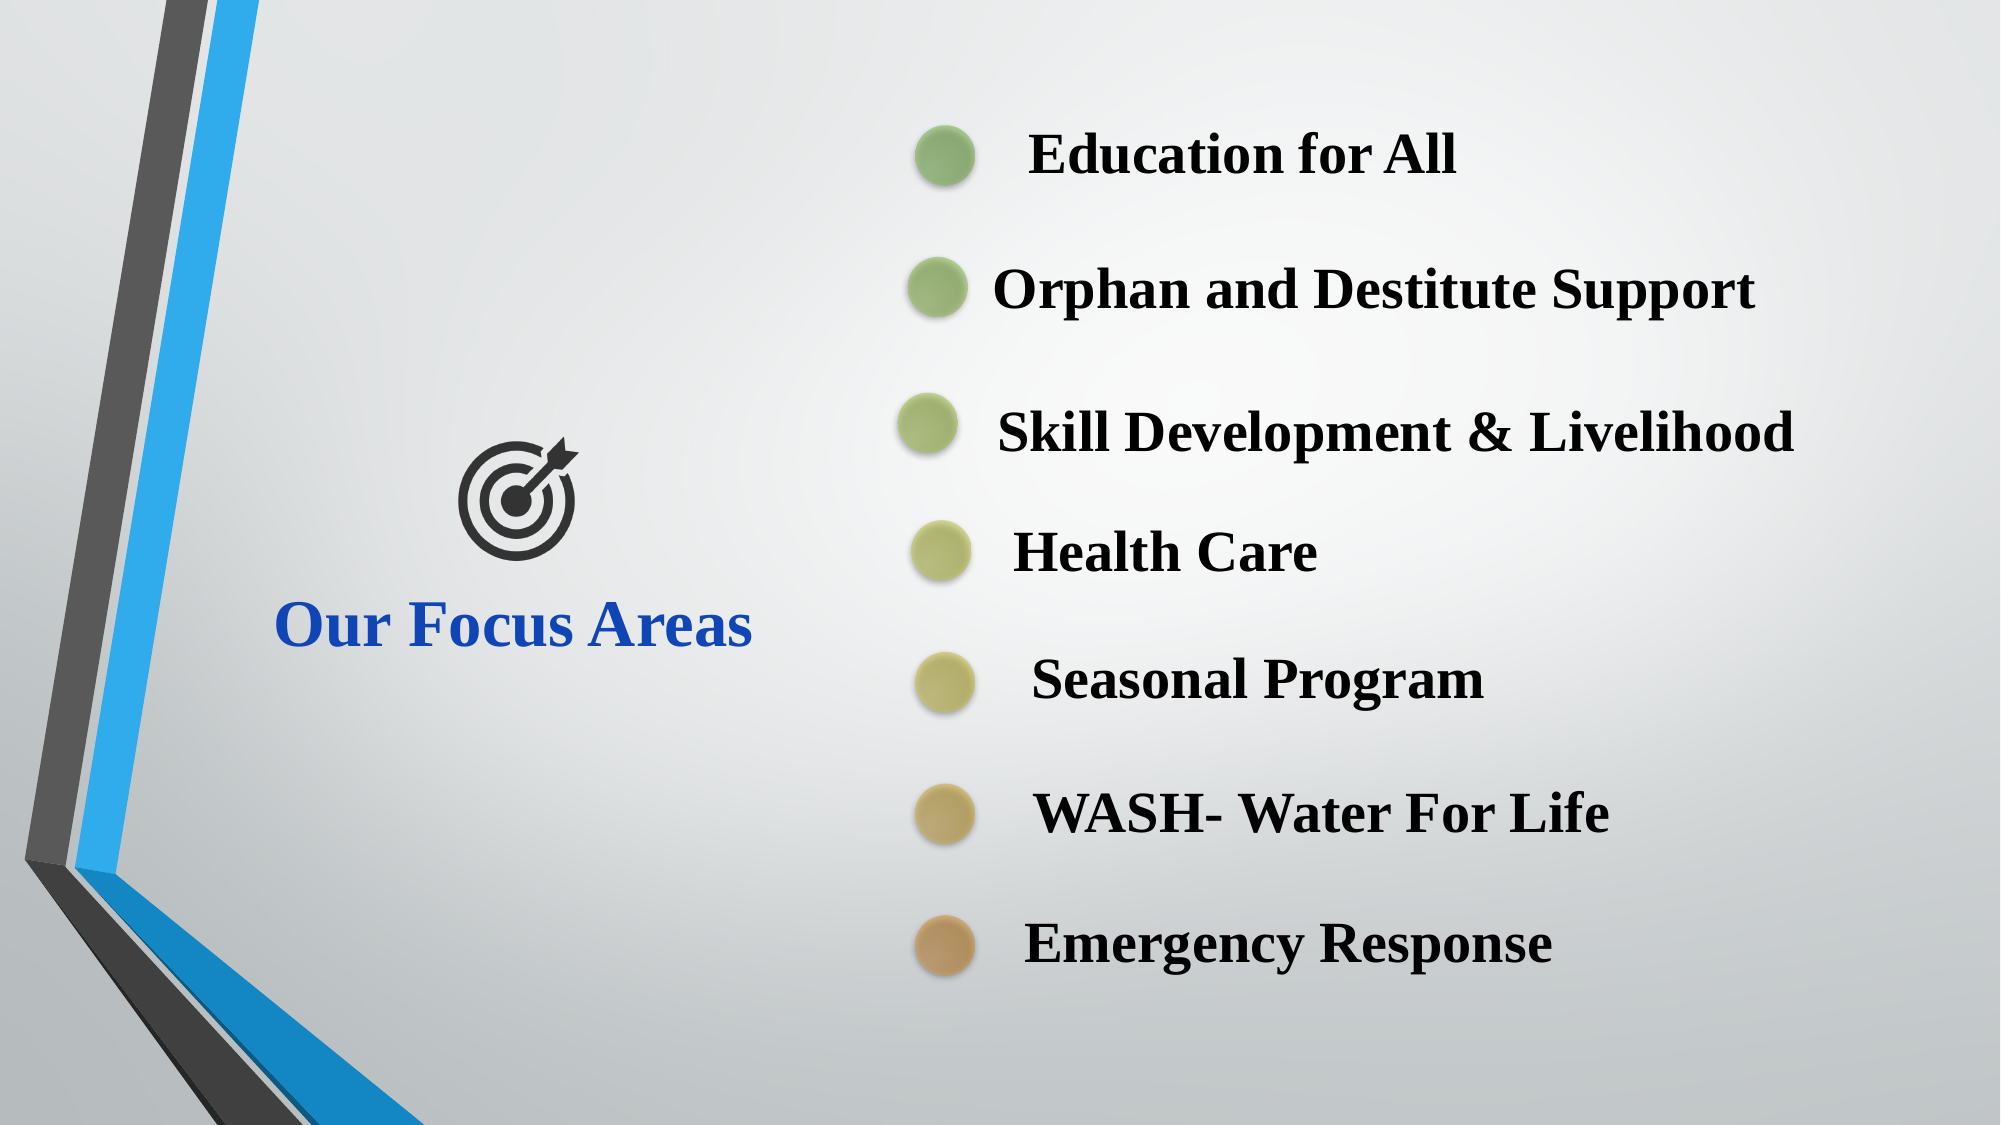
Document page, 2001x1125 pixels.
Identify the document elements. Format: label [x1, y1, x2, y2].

list [552, 88, 1940, 1012]
text_box [258, 423, 896, 701]
